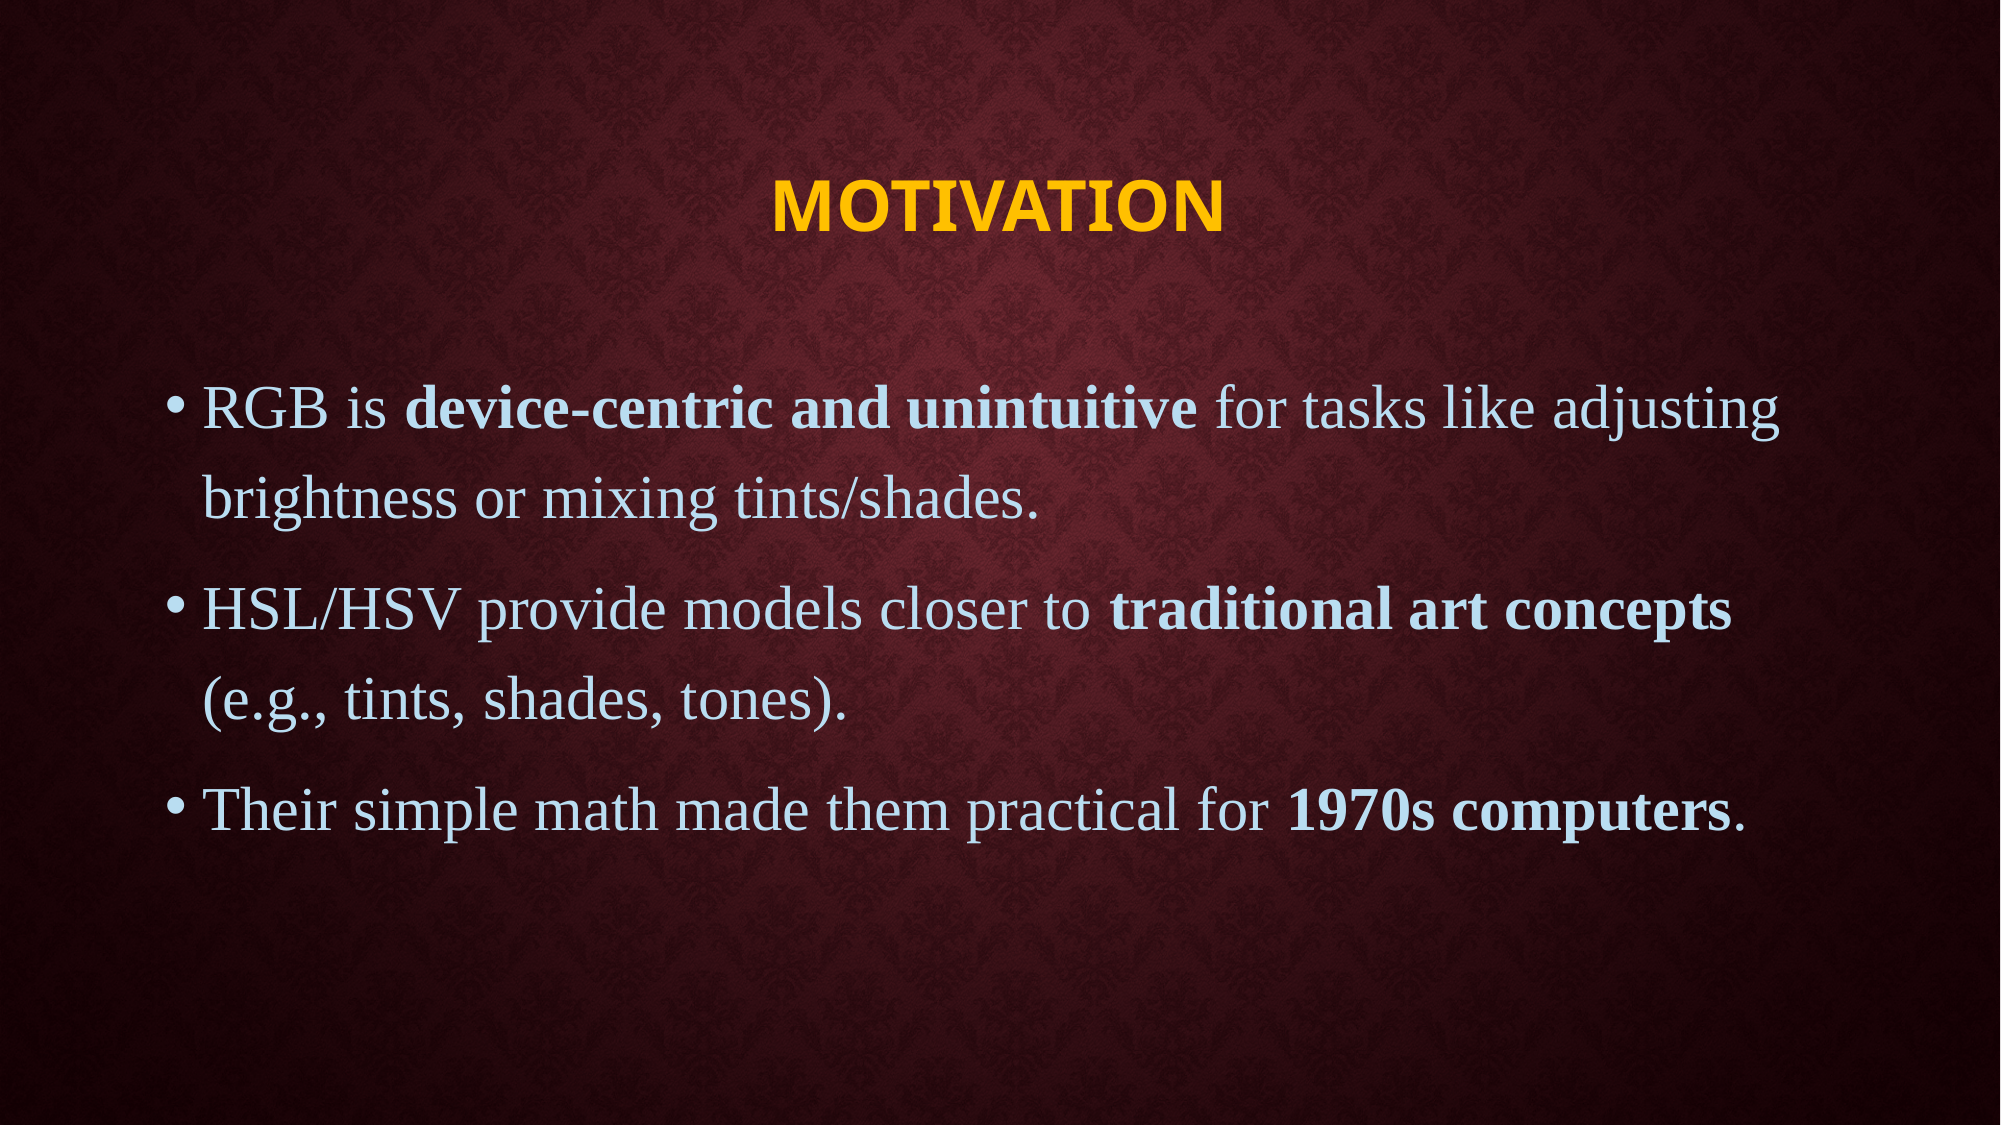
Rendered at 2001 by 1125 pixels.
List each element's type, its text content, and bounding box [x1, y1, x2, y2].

list RGB is device-centric and unintuitive for tasks like adjusting brightness or mixing tints/shades. HSL/HSV provide models closer to traditional art concepts (e.g., tints, shades, tones). Their simple math made them practical for 1970s computers. [149, 343, 1849, 950]
title Motivation [149, 99, 1849, 318]
